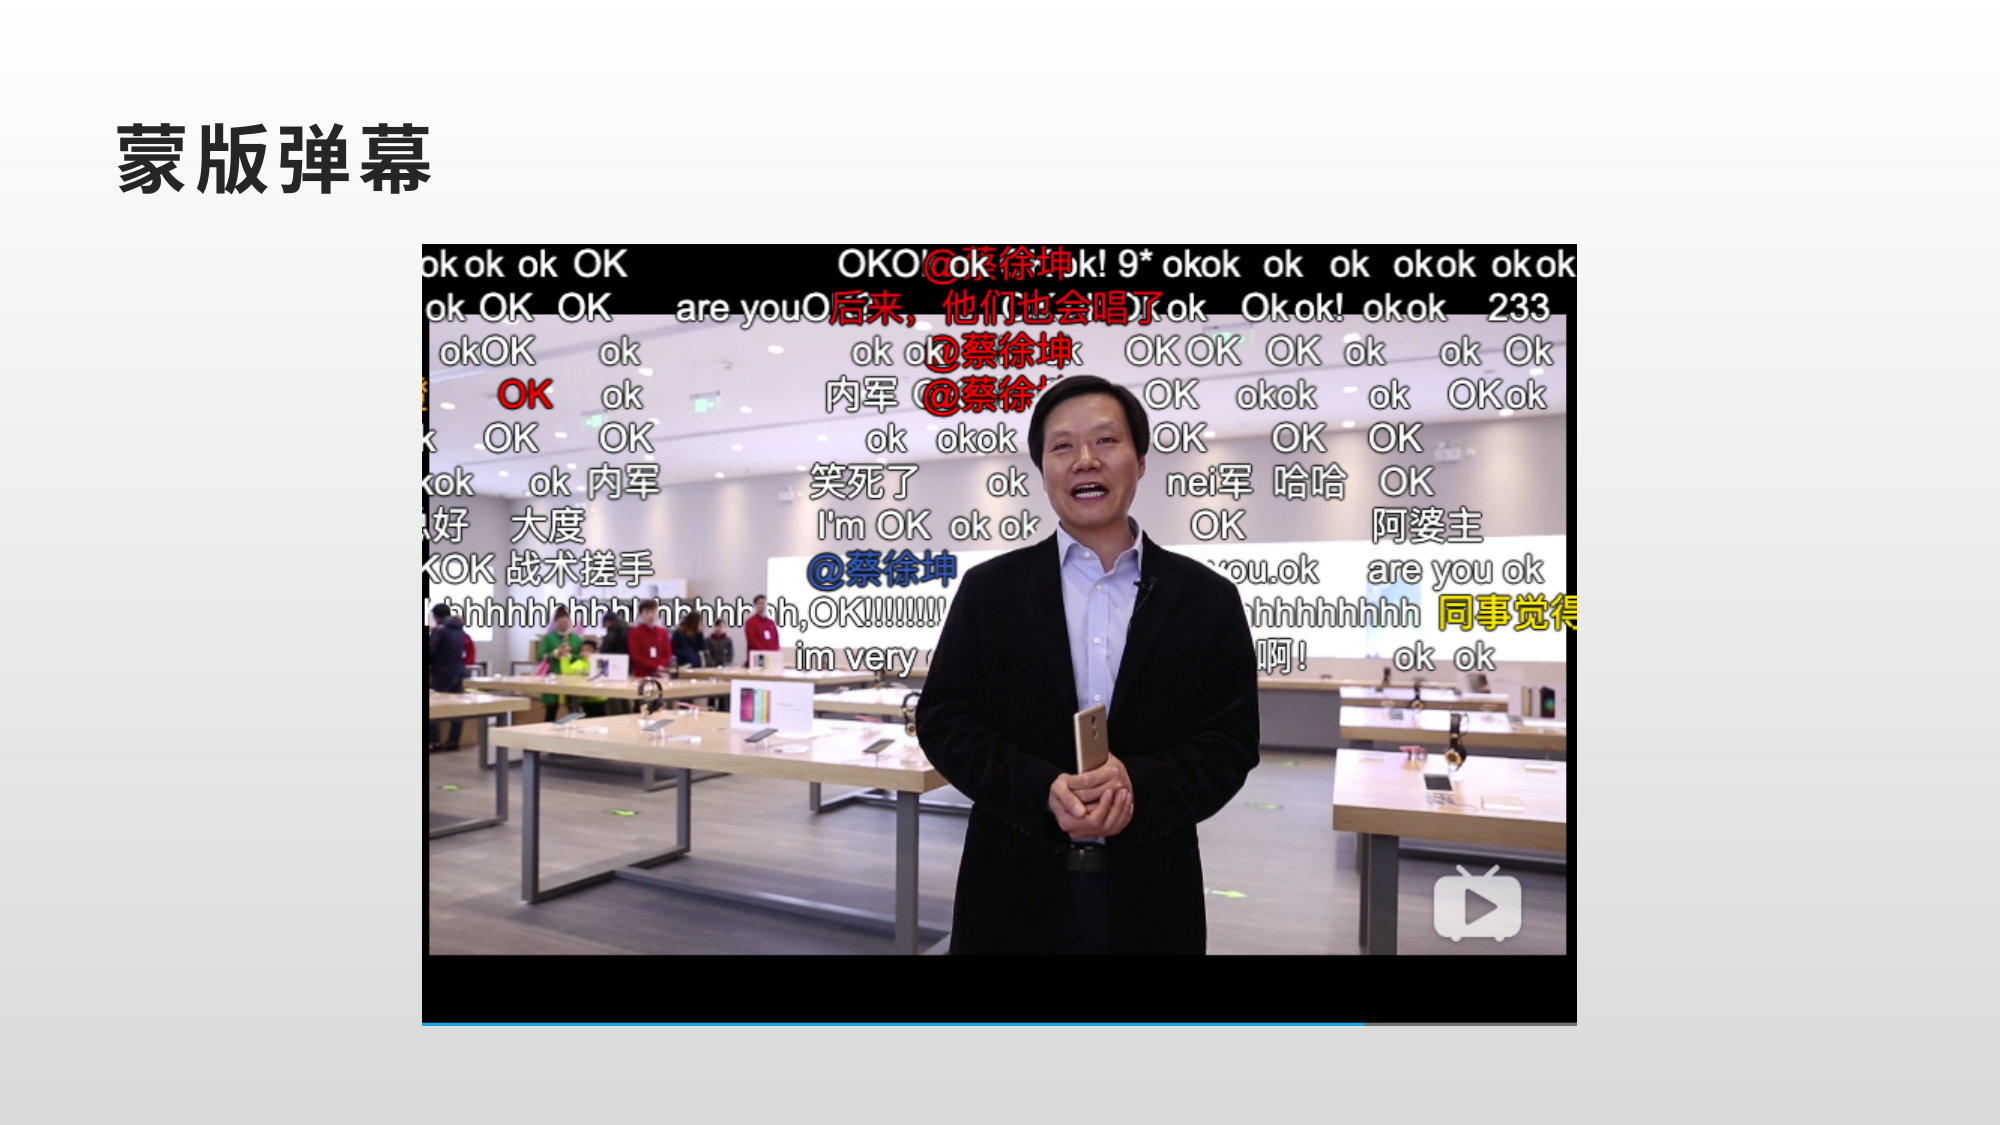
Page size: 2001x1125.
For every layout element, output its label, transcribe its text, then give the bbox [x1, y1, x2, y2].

title 蒙版弹幕 [99, 99, 1900, 216]
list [422, 244, 1577, 1026]
